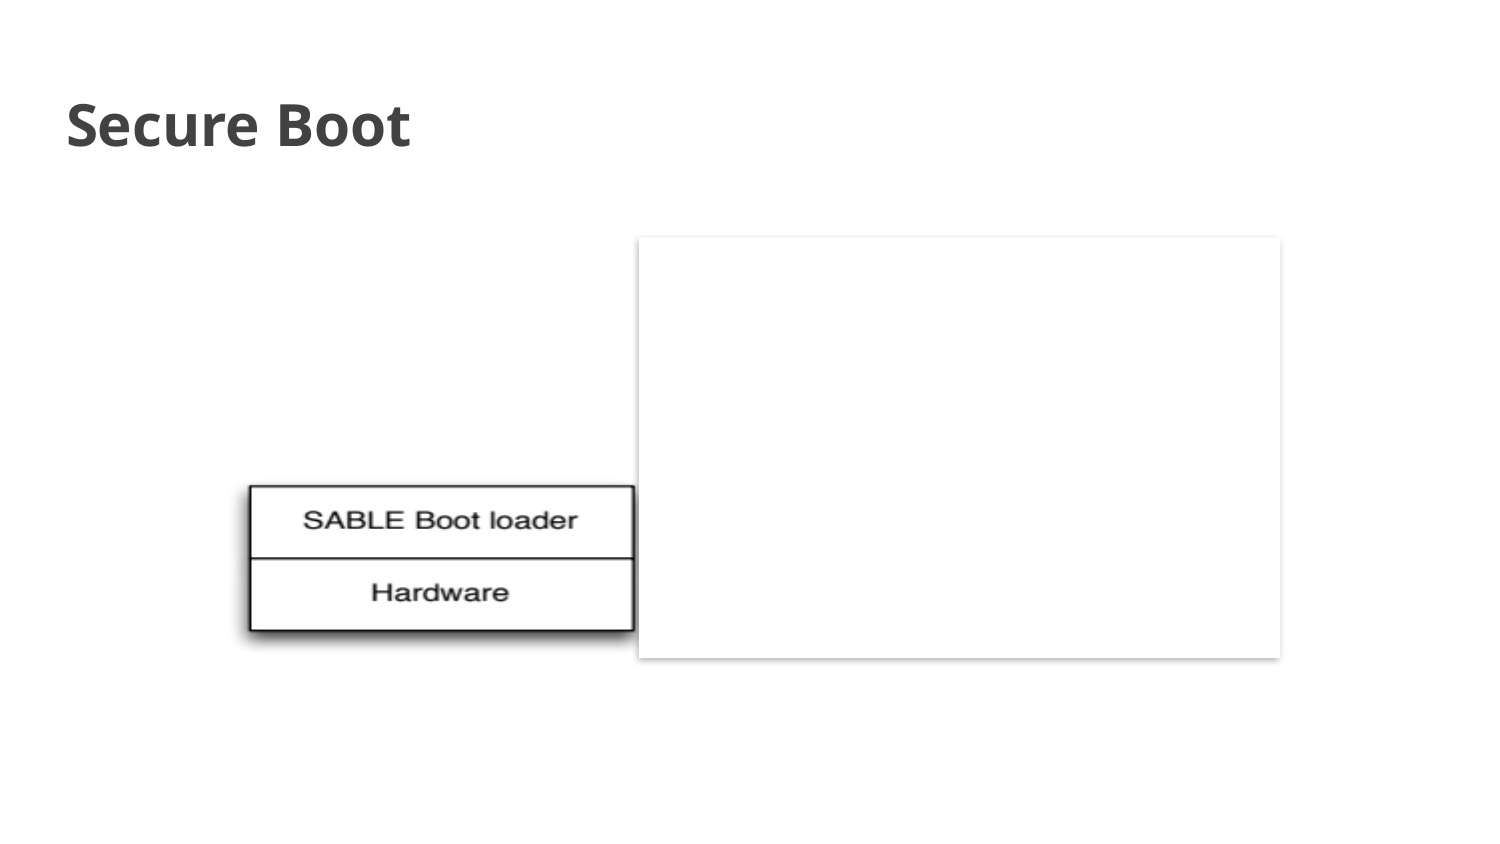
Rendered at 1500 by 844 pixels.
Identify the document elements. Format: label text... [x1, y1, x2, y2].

title Secure Boot [51, 72, 1449, 167]
picture [196, 237, 1281, 676]
